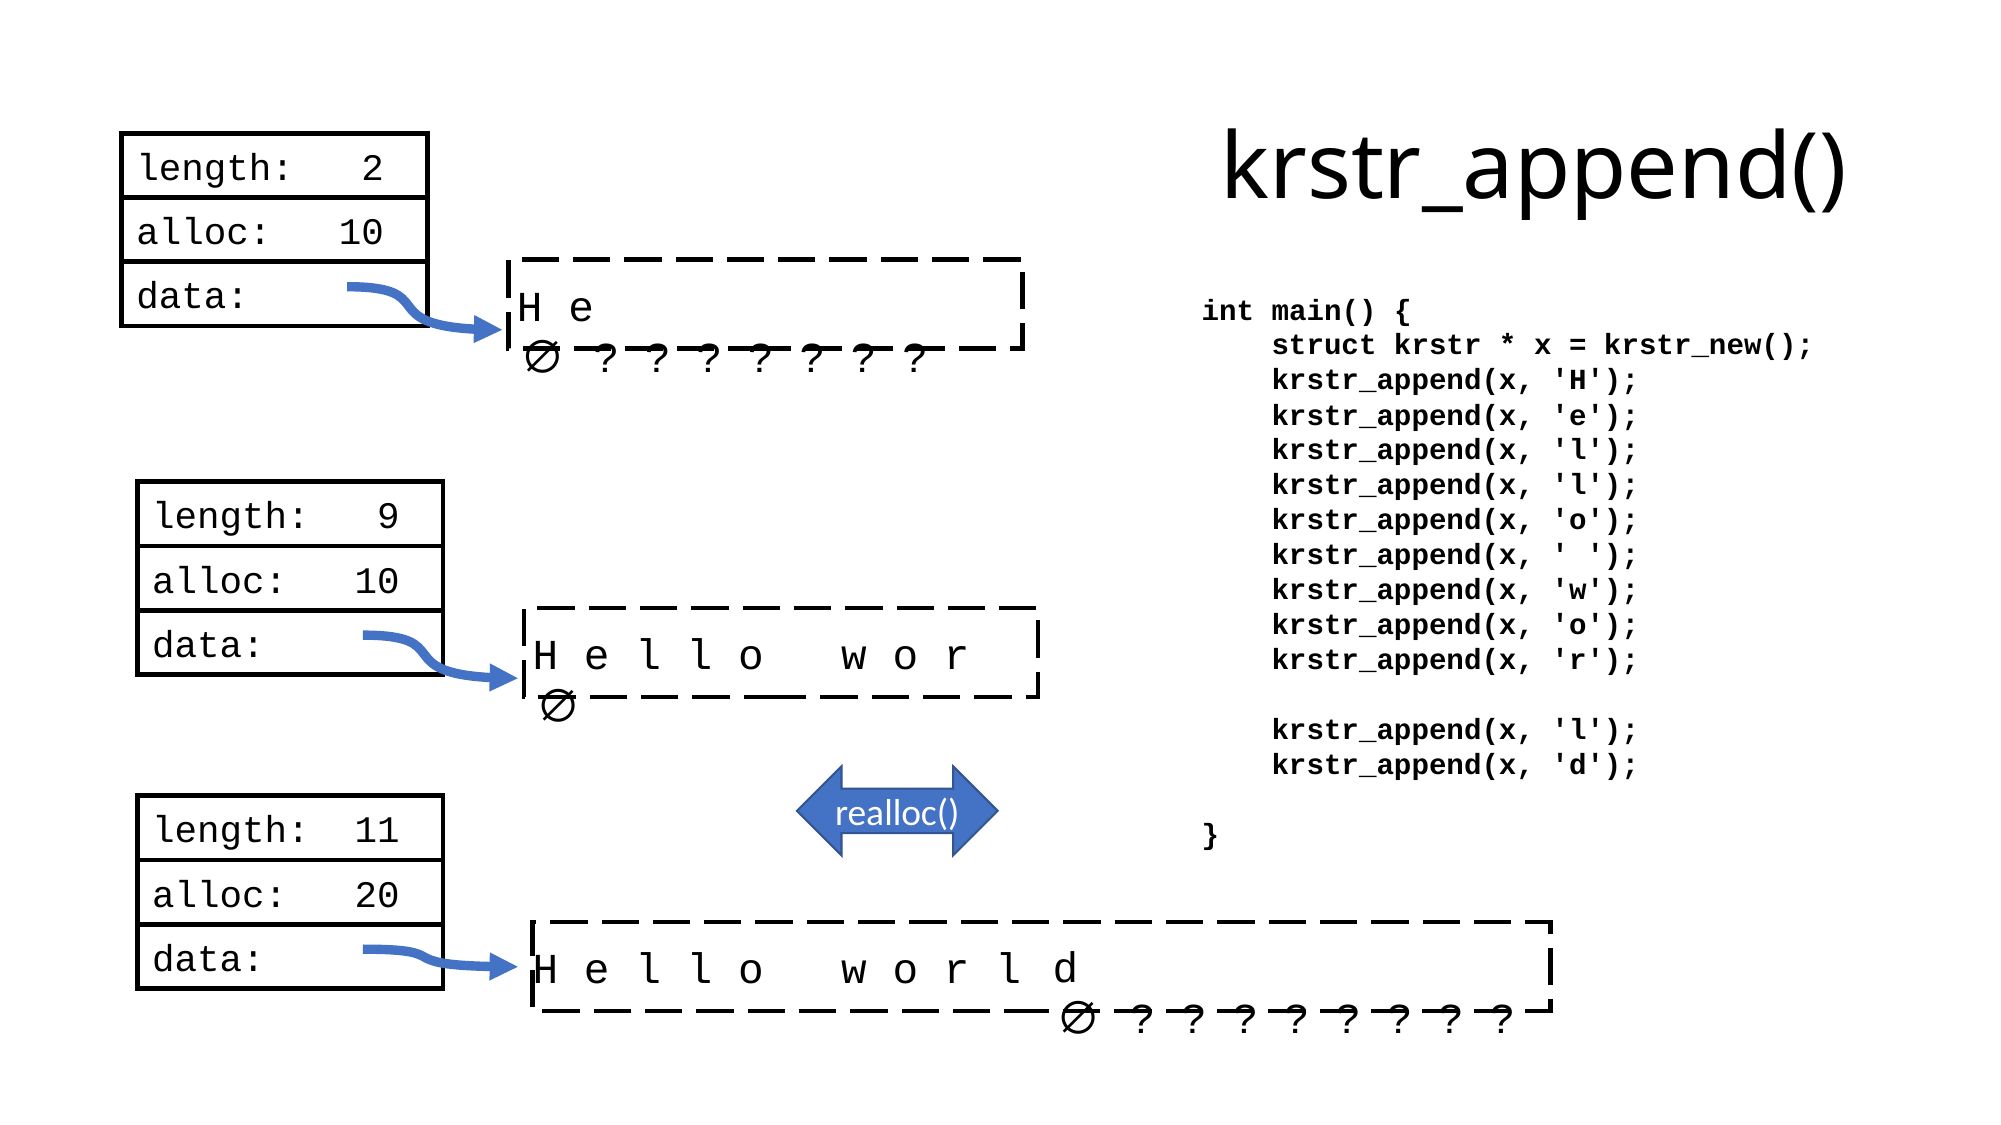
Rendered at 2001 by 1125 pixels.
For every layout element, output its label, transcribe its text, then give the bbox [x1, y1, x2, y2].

text_box length: 2 [121, 132, 428, 197]
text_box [517, 921, 1769, 1012]
text_box realloc() [795, 763, 1000, 858]
text_box int main() { struct krstr * x = krstr_new(); krstr_append(x, 'H'); krstr_append(x, 'e'); krstr_append(x, 'l'); krstr_append(x, 'l'); krstr_append(x, 'o'); krstr_append(x, ' '); krstr_append(x, 'w'); krstr_append(x, 'o'); krstr_append(x, 'r'); krstr_append(x, 'l'); krstr_append(x, 'd'); } [1186, 283, 1830, 858]
text_box length: 11 [136, 795, 444, 859]
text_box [347, 286, 503, 305]
text_box length: 9 [136, 481, 444, 545]
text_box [517, 607, 1054, 697]
text_box data: [136, 925, 444, 990]
text_box data: [136, 611, 444, 676]
title krstr_append() [137, 59, 1863, 278]
text_box data: [121, 263, 428, 327]
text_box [362, 635, 518, 654]
text_box d ∅ ? ? ? ? ? ? ? ? [1038, 1012, 1581, 1050]
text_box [502, 259, 1038, 349]
text_box alloc: 20 [136, 859, 444, 925]
text_box alloc: 10 [121, 197, 428, 263]
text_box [362, 949, 518, 968]
text_box alloc: 10 [136, 545, 444, 611]
